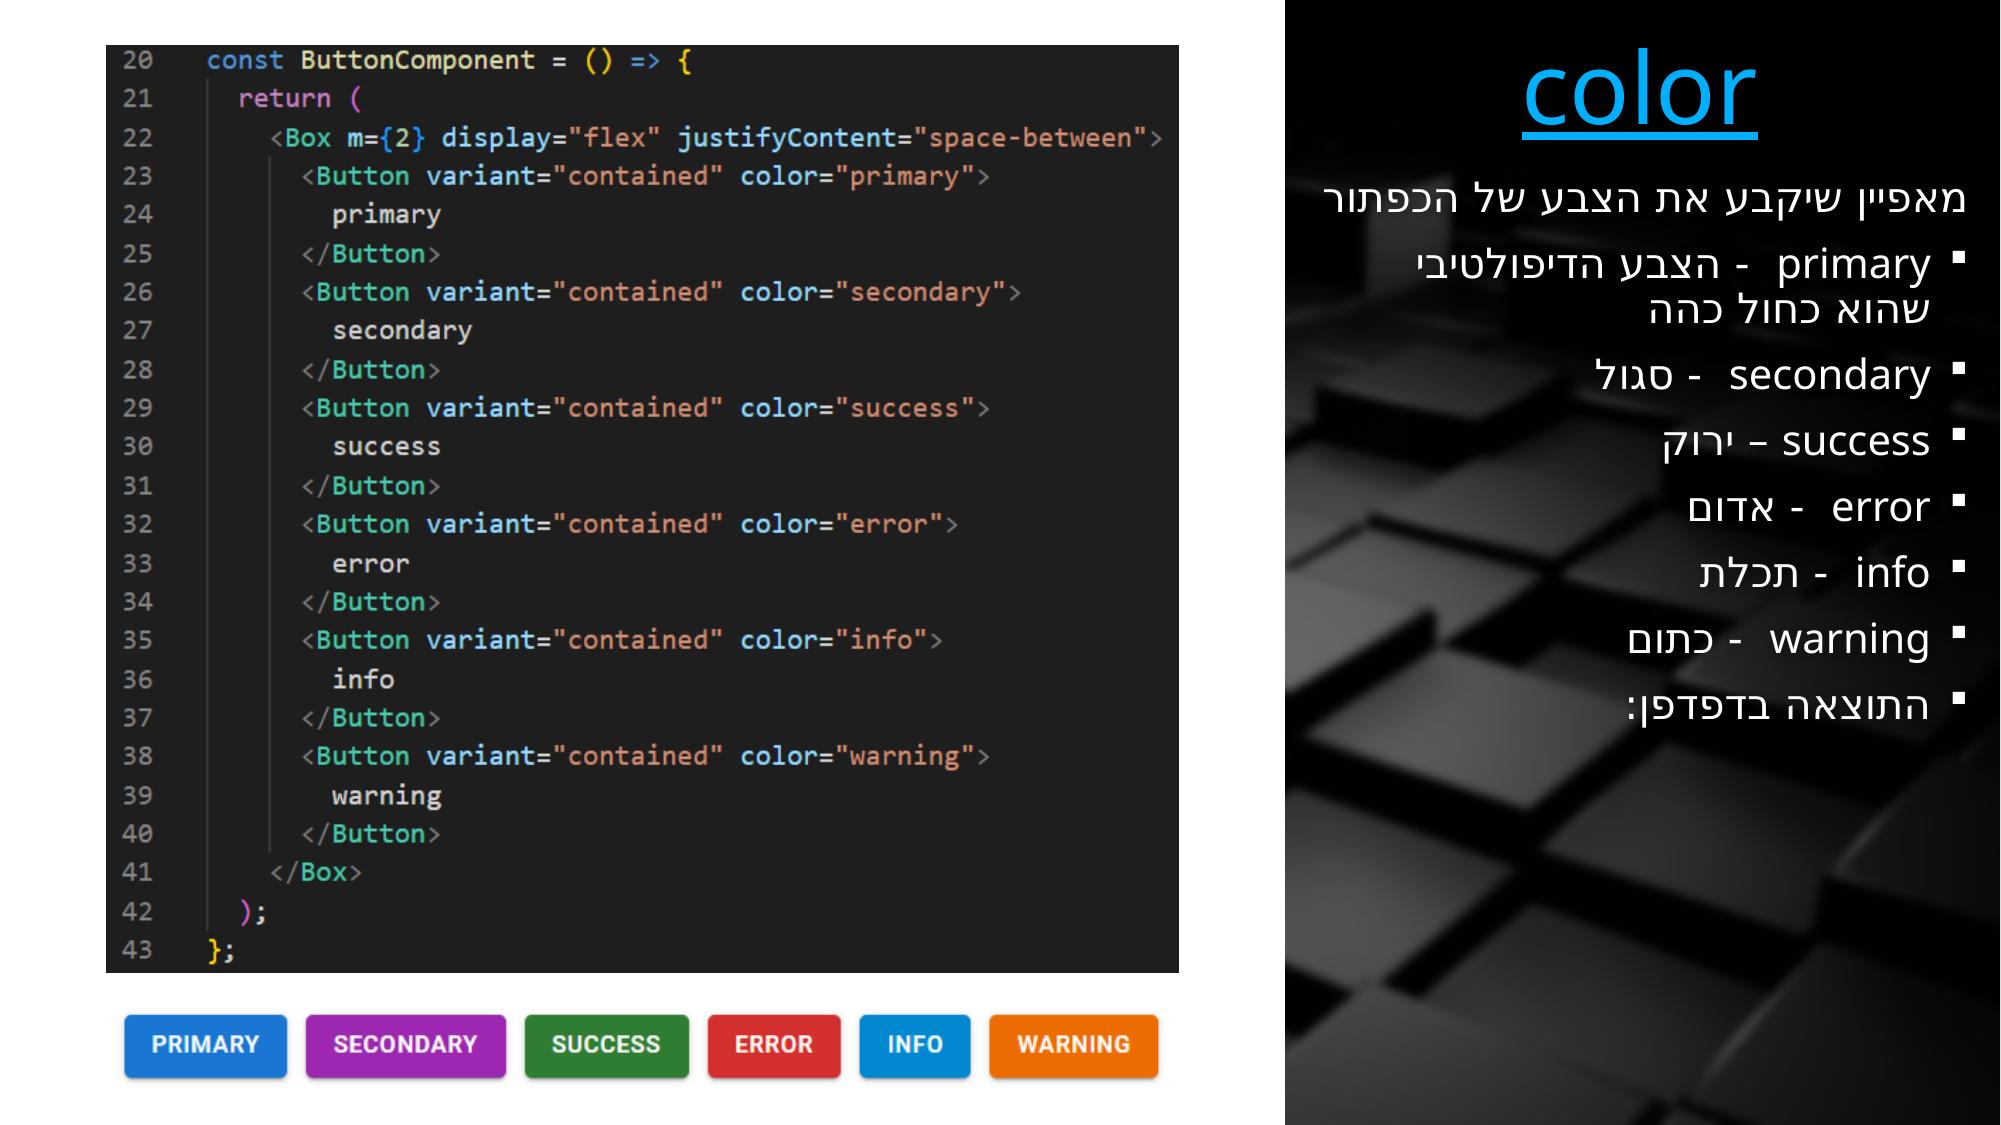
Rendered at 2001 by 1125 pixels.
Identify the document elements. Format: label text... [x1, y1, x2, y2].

title color [1296, 15, 1984, 169]
list מאפיין שיקבע את הצבע של הכפתור primary - הצבע הדיפולטיבי שהוא כחול כהה secondary - סגול success – ירוק error - אדום info - תכלת warning - כתום התוצאה בדפדפן: [1296, 169, 1984, 747]
picture [106, 45, 1179, 973]
picture [1285, 0, 2001, 1125]
picture [106, 993, 1179, 1105]
text_box [0, 0, 1285, 1125]
